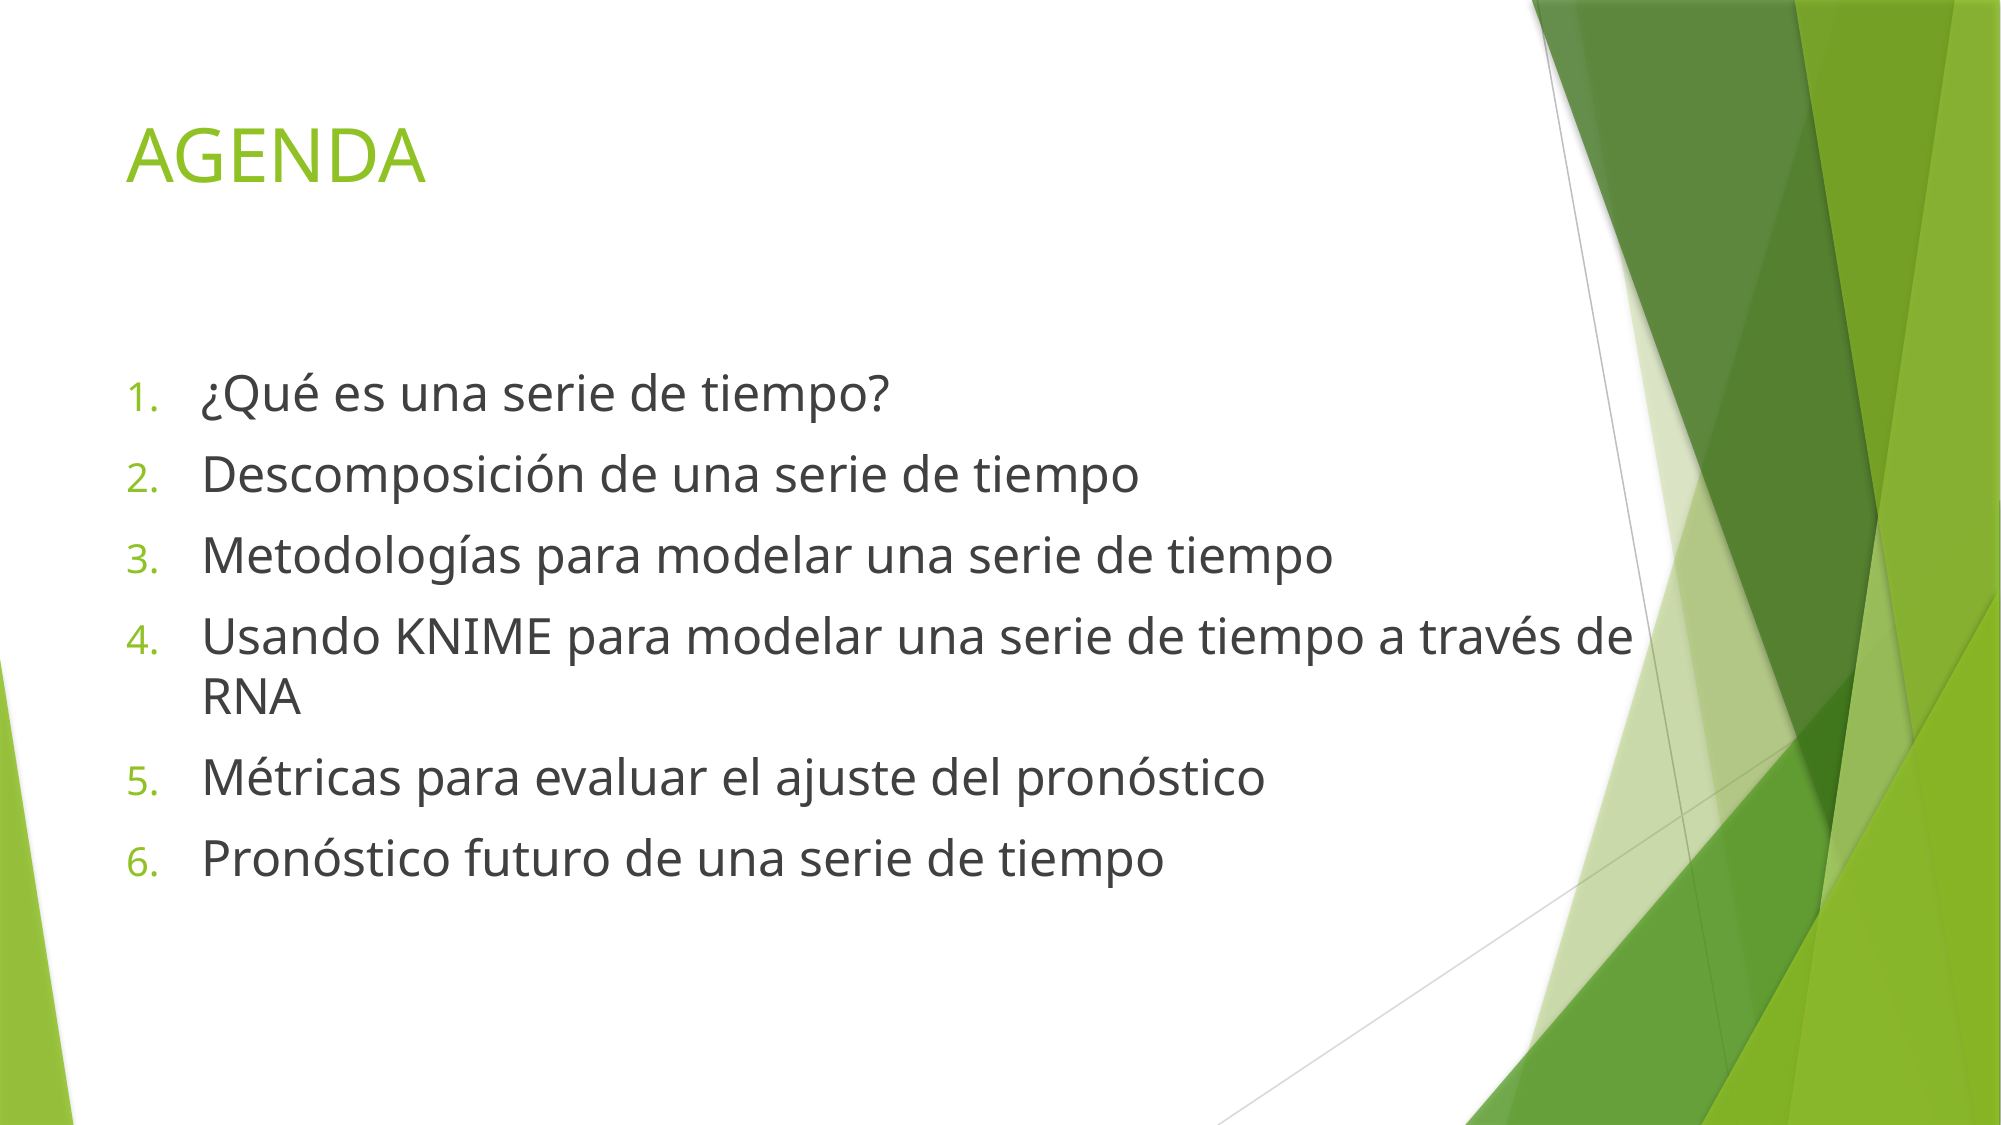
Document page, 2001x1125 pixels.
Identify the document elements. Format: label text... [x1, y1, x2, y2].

title AGENDA [111, 99, 1522, 317]
list ¿Qué es una serie de tiempo? Descomposición de una serie de tiempo Metodologías para modelar una serie de tiempo Usando KNIME para modelar una serie de tiempo a través de RNA Métricas para evaluar el ajuste del pronóstico Pronóstico futuro de una serie de tiempo [111, 354, 1761, 992]
